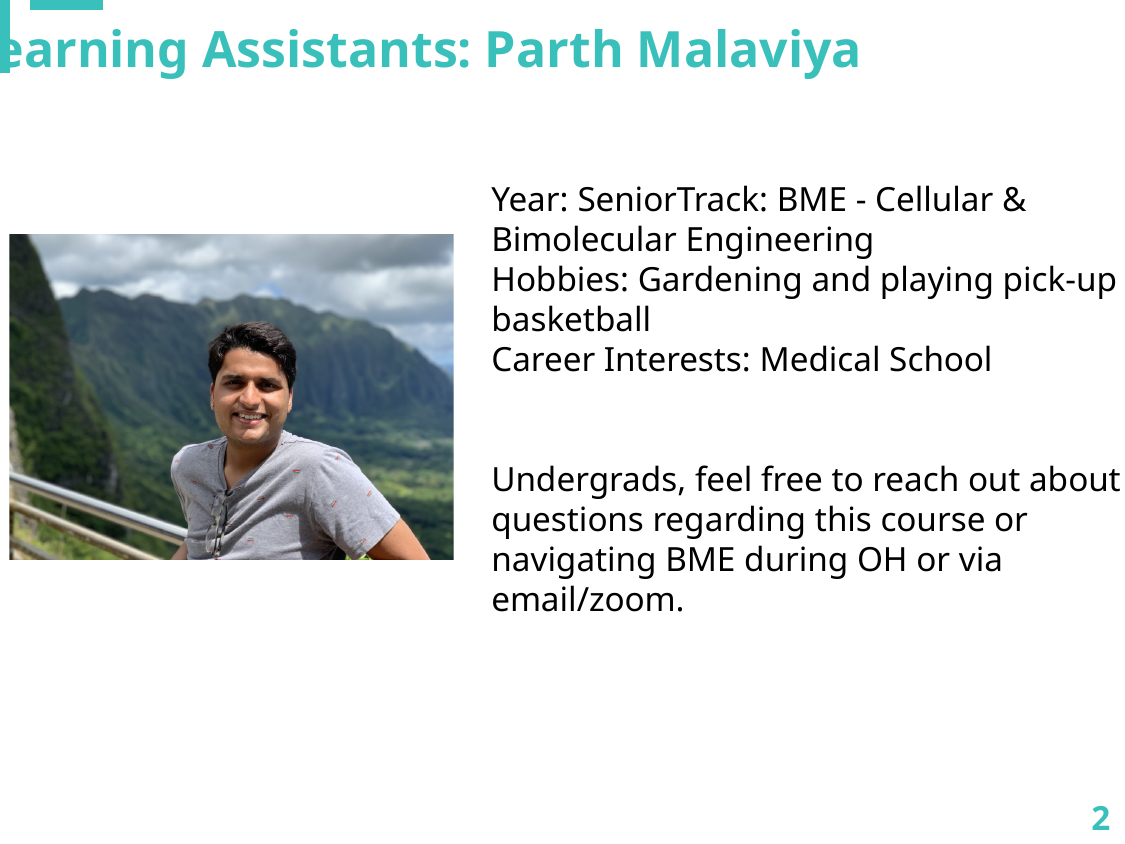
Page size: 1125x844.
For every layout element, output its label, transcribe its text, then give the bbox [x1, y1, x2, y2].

text_box 2 [1041, 789, 1125, 844]
picture [9, 234, 454, 560]
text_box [4, 0, 817, 87]
text_box Year: SeniorTrack: BME - Cellular & Bimolecular Engineering Hobbies: Gardening and playing pick-up basketball Career Interests: Medical School Undergrads, feel free to reach out about questions regarding this course or navigating BME during OH or via email/zoom. [474, 171, 1125, 625]
